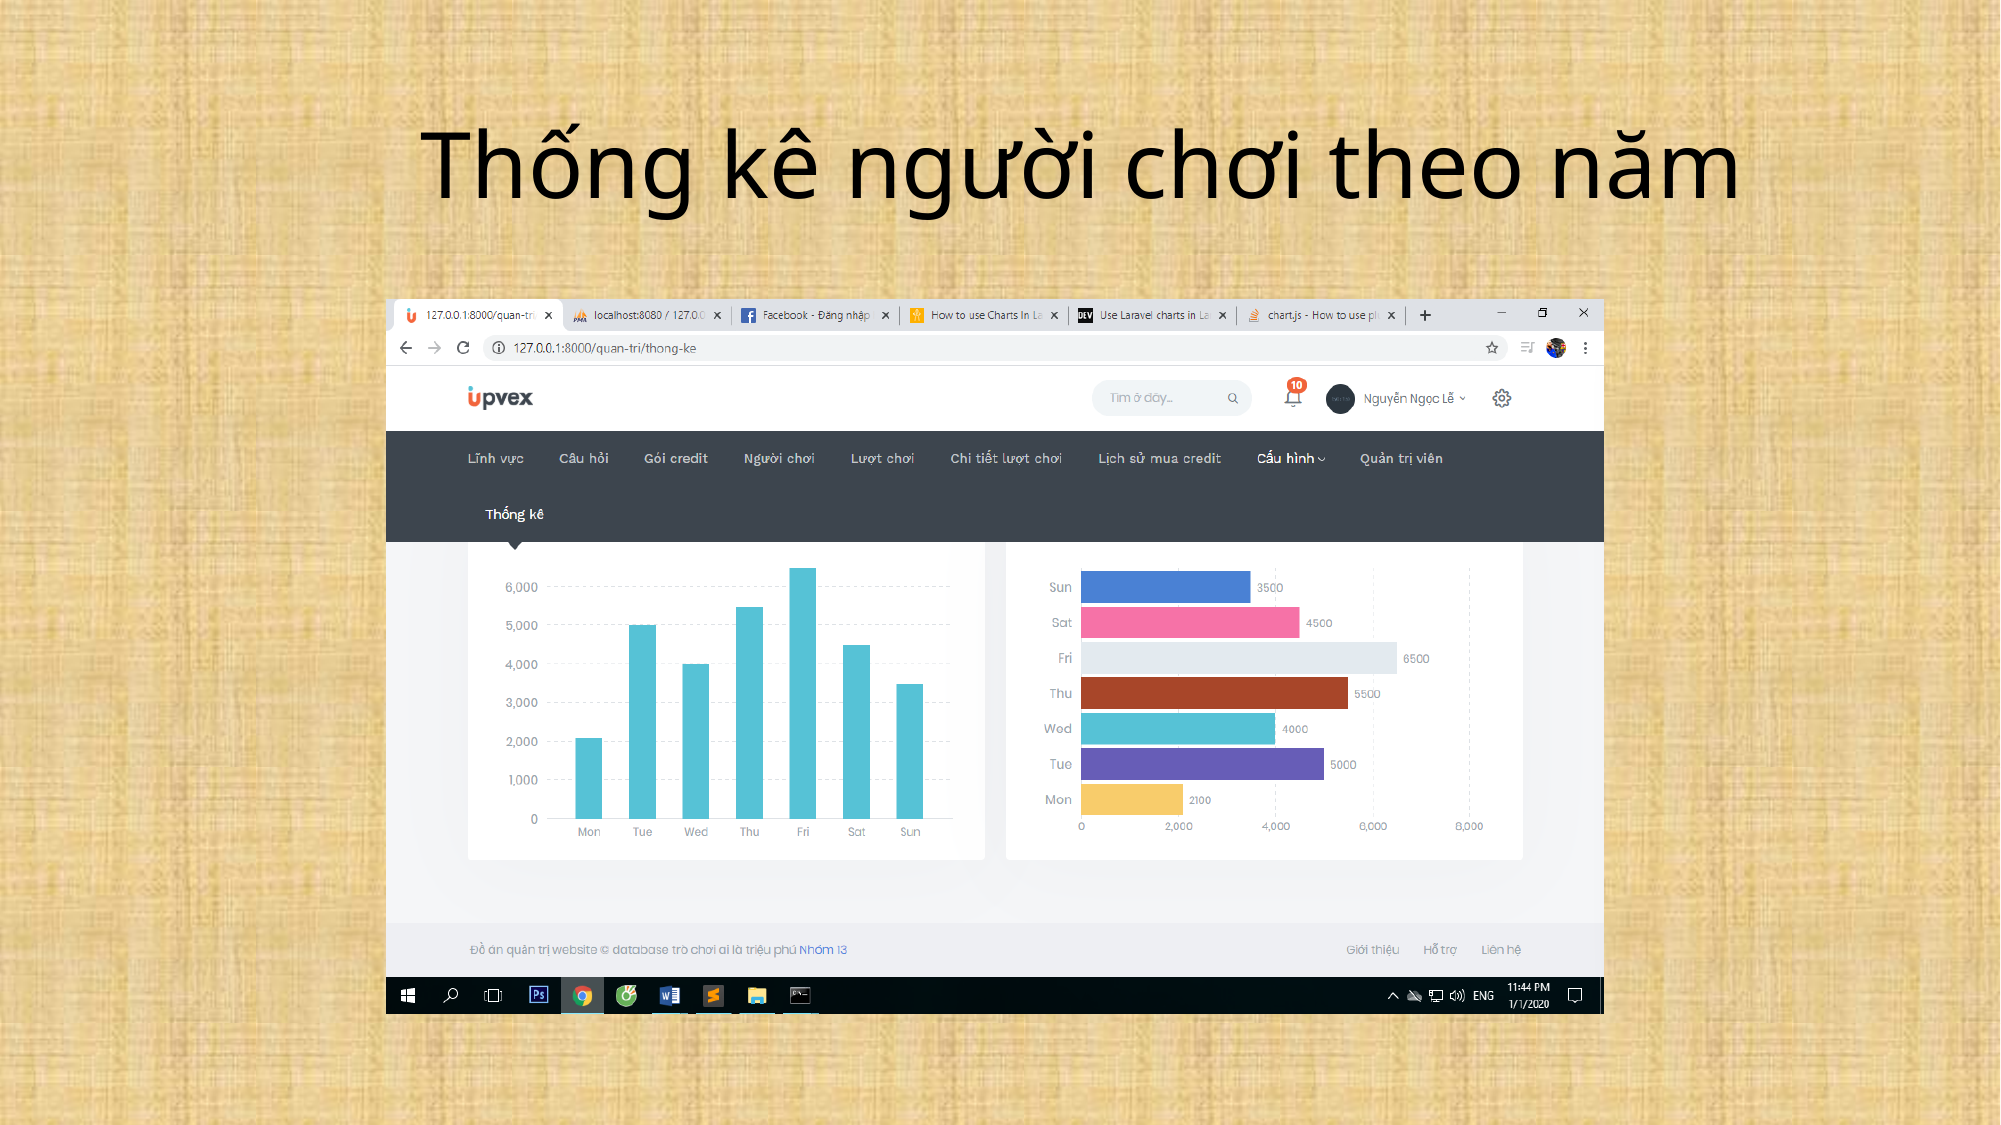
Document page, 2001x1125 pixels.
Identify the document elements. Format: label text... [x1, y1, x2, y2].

title Thống kê người chơi theo năm [405, 59, 2000, 278]
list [386, 299, 1604, 1014]
picture [0, 0, 2001, 1125]
